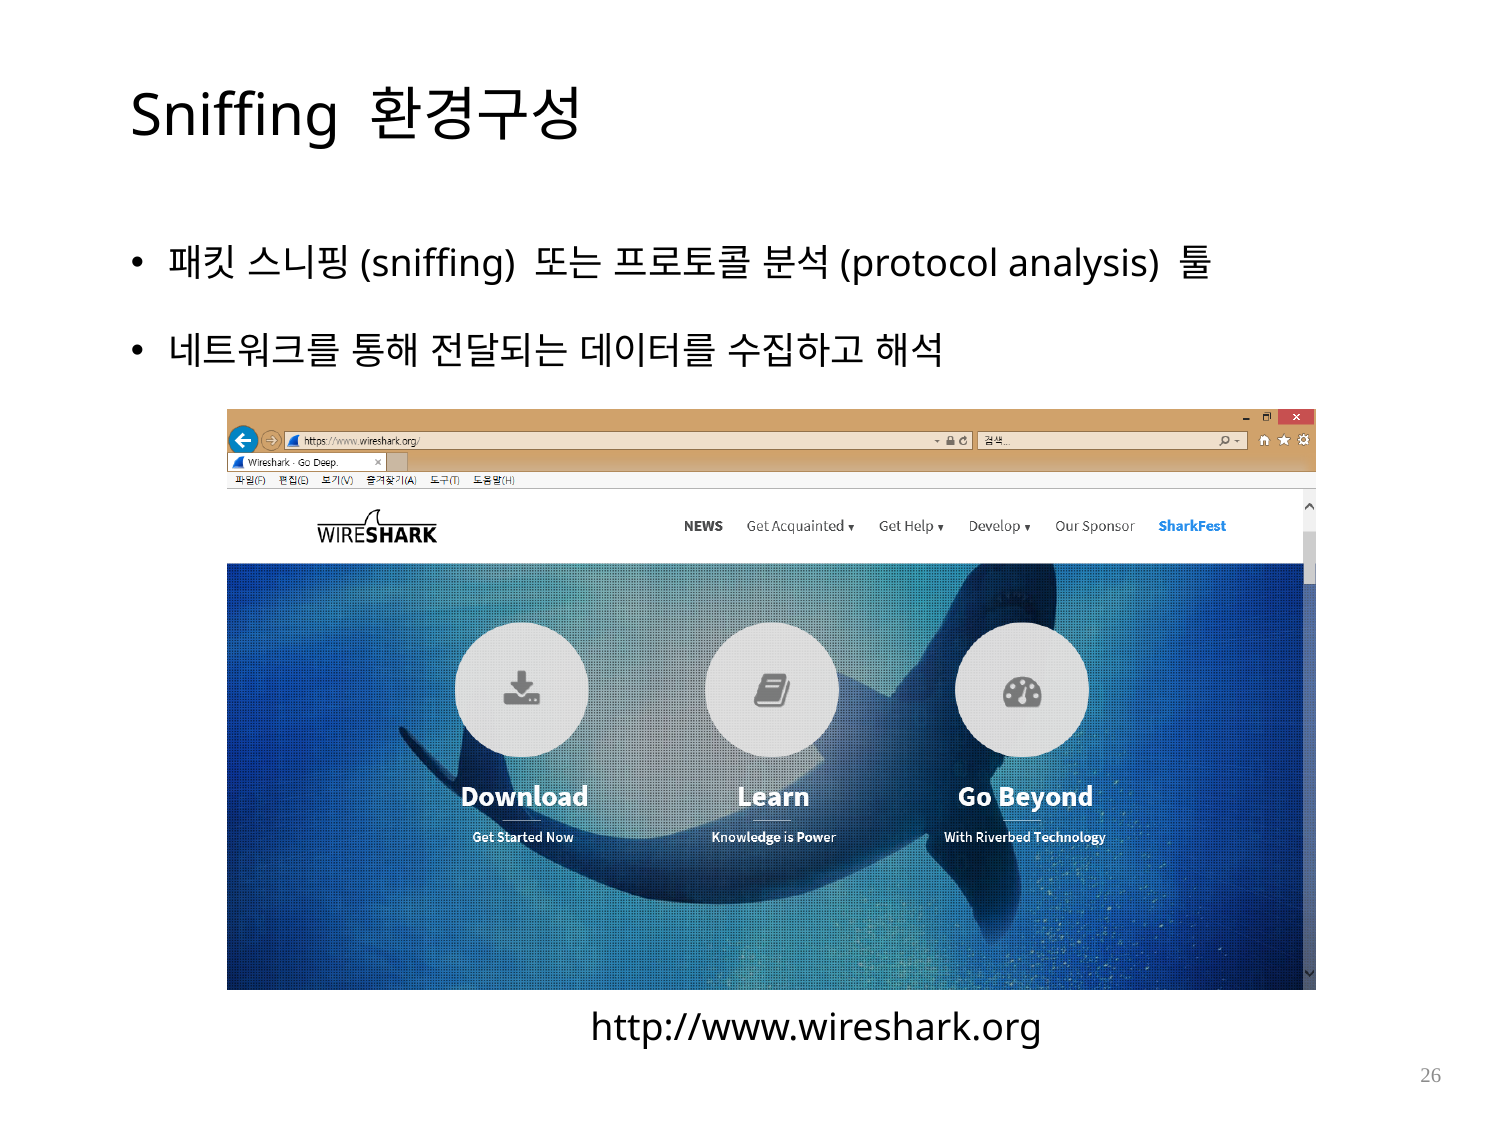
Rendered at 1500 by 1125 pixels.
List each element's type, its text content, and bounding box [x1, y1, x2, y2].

list 패킷 스니핑(sniffing) 또는 프로토콜 분석(protocol analysis) 툴 네트워크를 통해 전달되는 데이터를 수집하고 해석 [115, 208, 1460, 1051]
title Sniffing 환경구성 [115, 74, 1410, 160]
text_box http://www.wireshark.org [575, 995, 1058, 1056]
picture [227, 409, 1316, 990]
slide_number 26 [1119, 1051, 1457, 1105]
